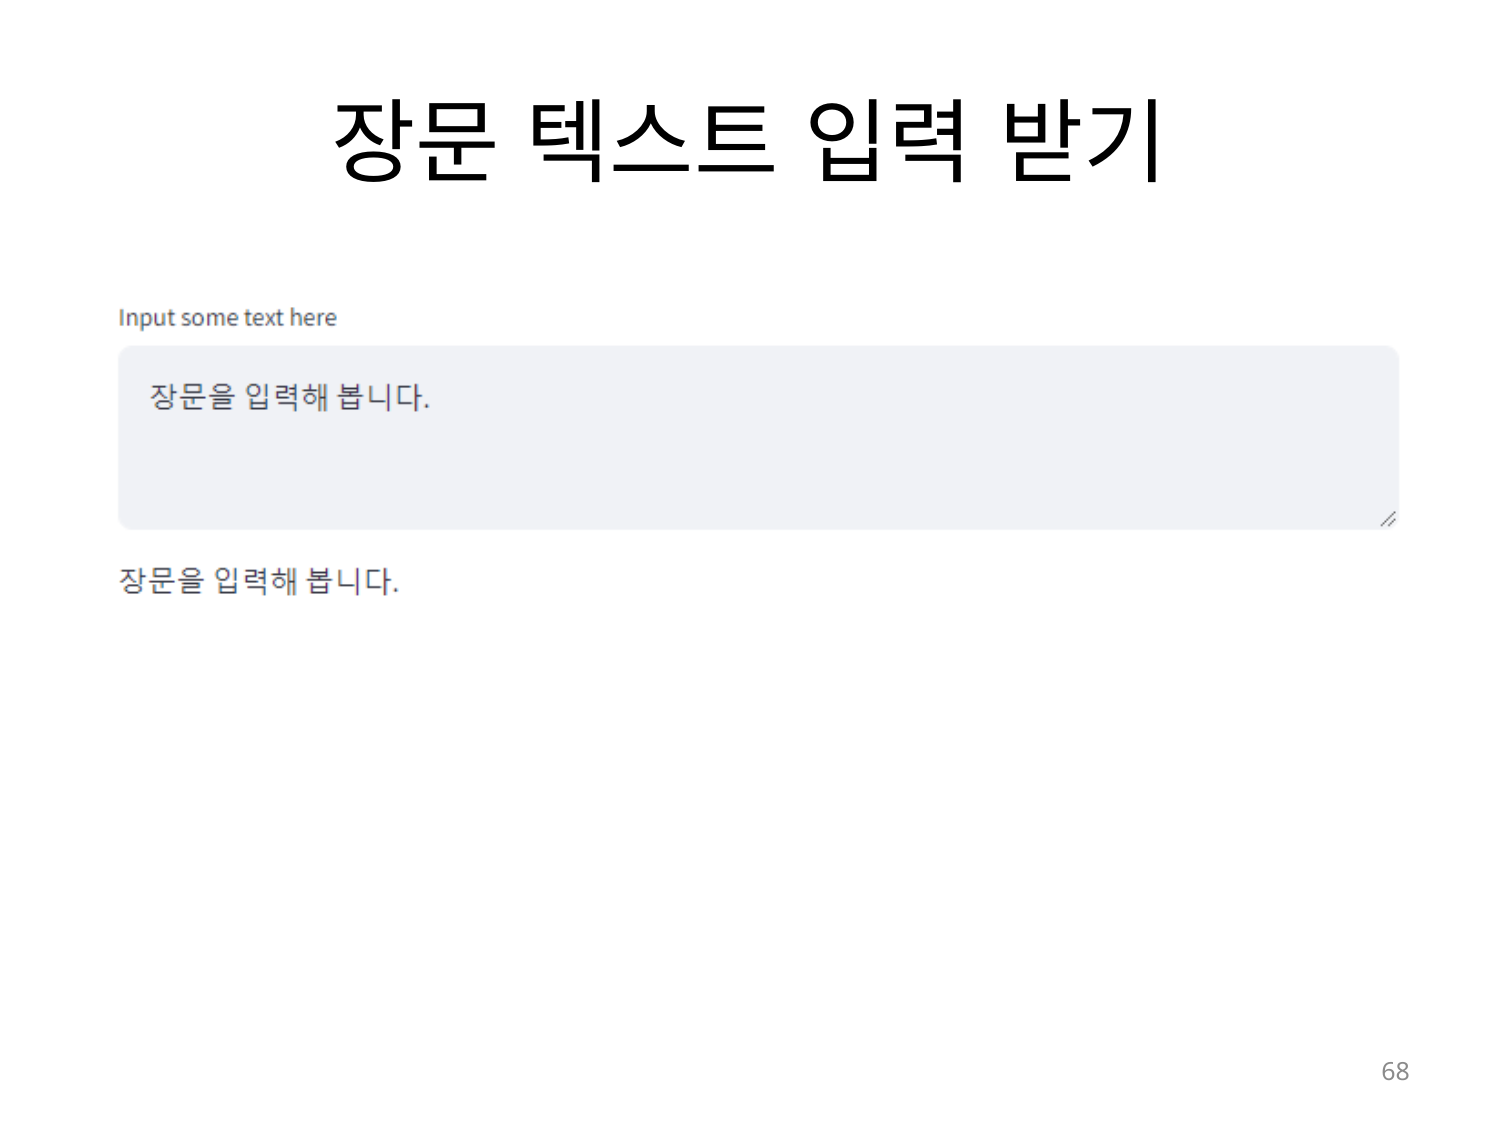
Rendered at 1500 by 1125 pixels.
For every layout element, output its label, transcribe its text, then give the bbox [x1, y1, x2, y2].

picture [64, 255, 1465, 634]
slide_number 68 [1074, 1042, 1425, 1103]
title 장문 텍스트 입력 받기 [75, 45, 1425, 233]
